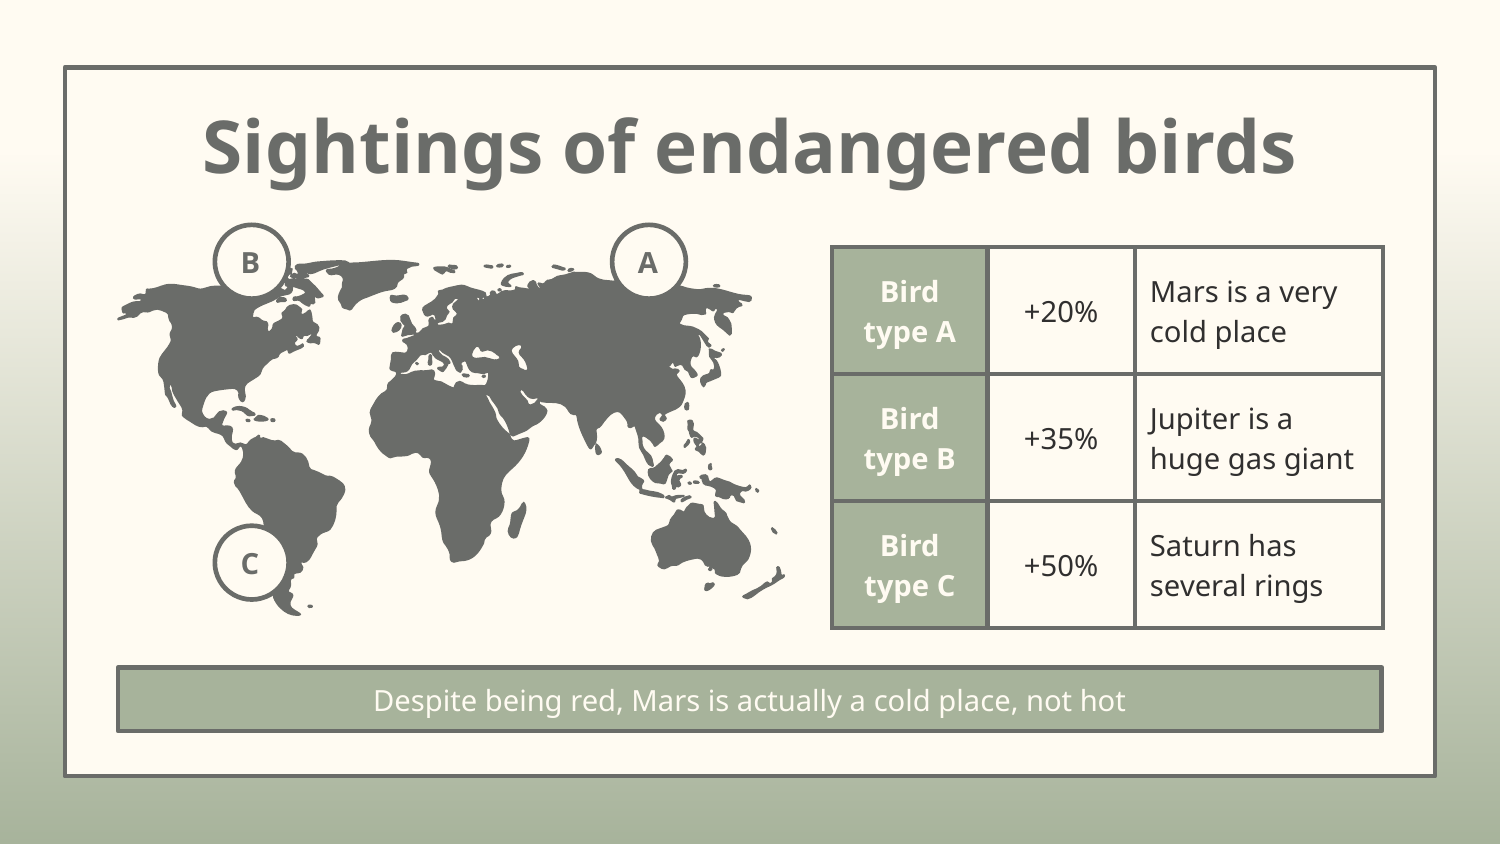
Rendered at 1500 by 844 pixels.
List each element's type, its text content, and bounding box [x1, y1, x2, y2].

table_cell +35% [990, 376, 1133, 499]
table_header +20% [990, 249, 1133, 372]
table_header Mars is a very cold place [1137, 249, 1381, 372]
table_cell Bird type C [834, 503, 985, 626]
text_box B [215, 224, 289, 258]
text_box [116, 259, 786, 617]
table_cell Bird type B [834, 376, 985, 499]
text_box A [612, 224, 686, 258]
table_header Bird type A [834, 249, 985, 372]
table_cell Jupiter is a huge gas giant [1137, 376, 1381, 499]
table_cell +50% [990, 503, 1133, 626]
table_cell Saturn has several rings [1137, 503, 1381, 626]
title Sightings of endangered birds [118, 85, 1382, 180]
text_box Despite being red, Mars is actually a cold place, not hot [118, 667, 1382, 732]
